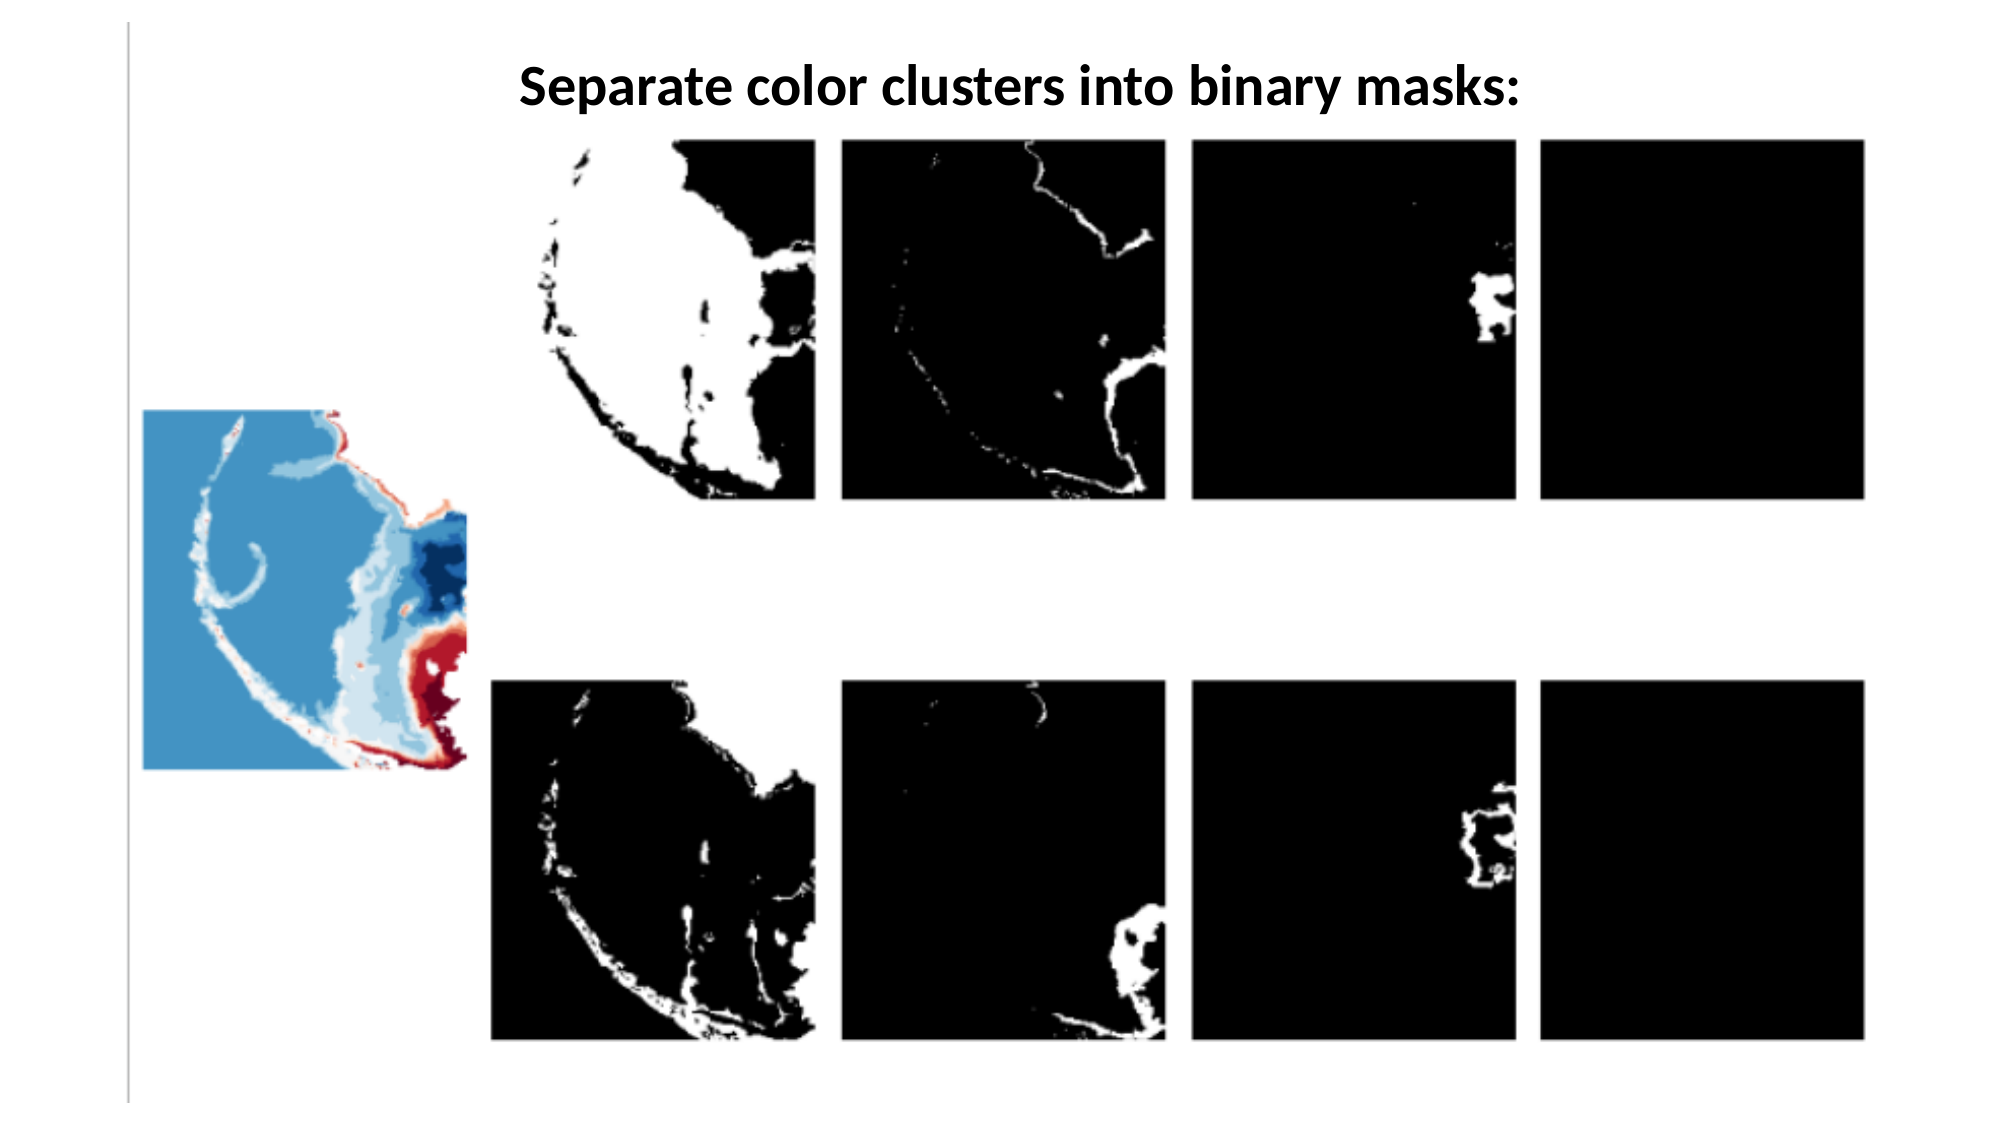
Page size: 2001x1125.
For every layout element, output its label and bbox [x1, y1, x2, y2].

picture [125, 22, 1874, 1103]
